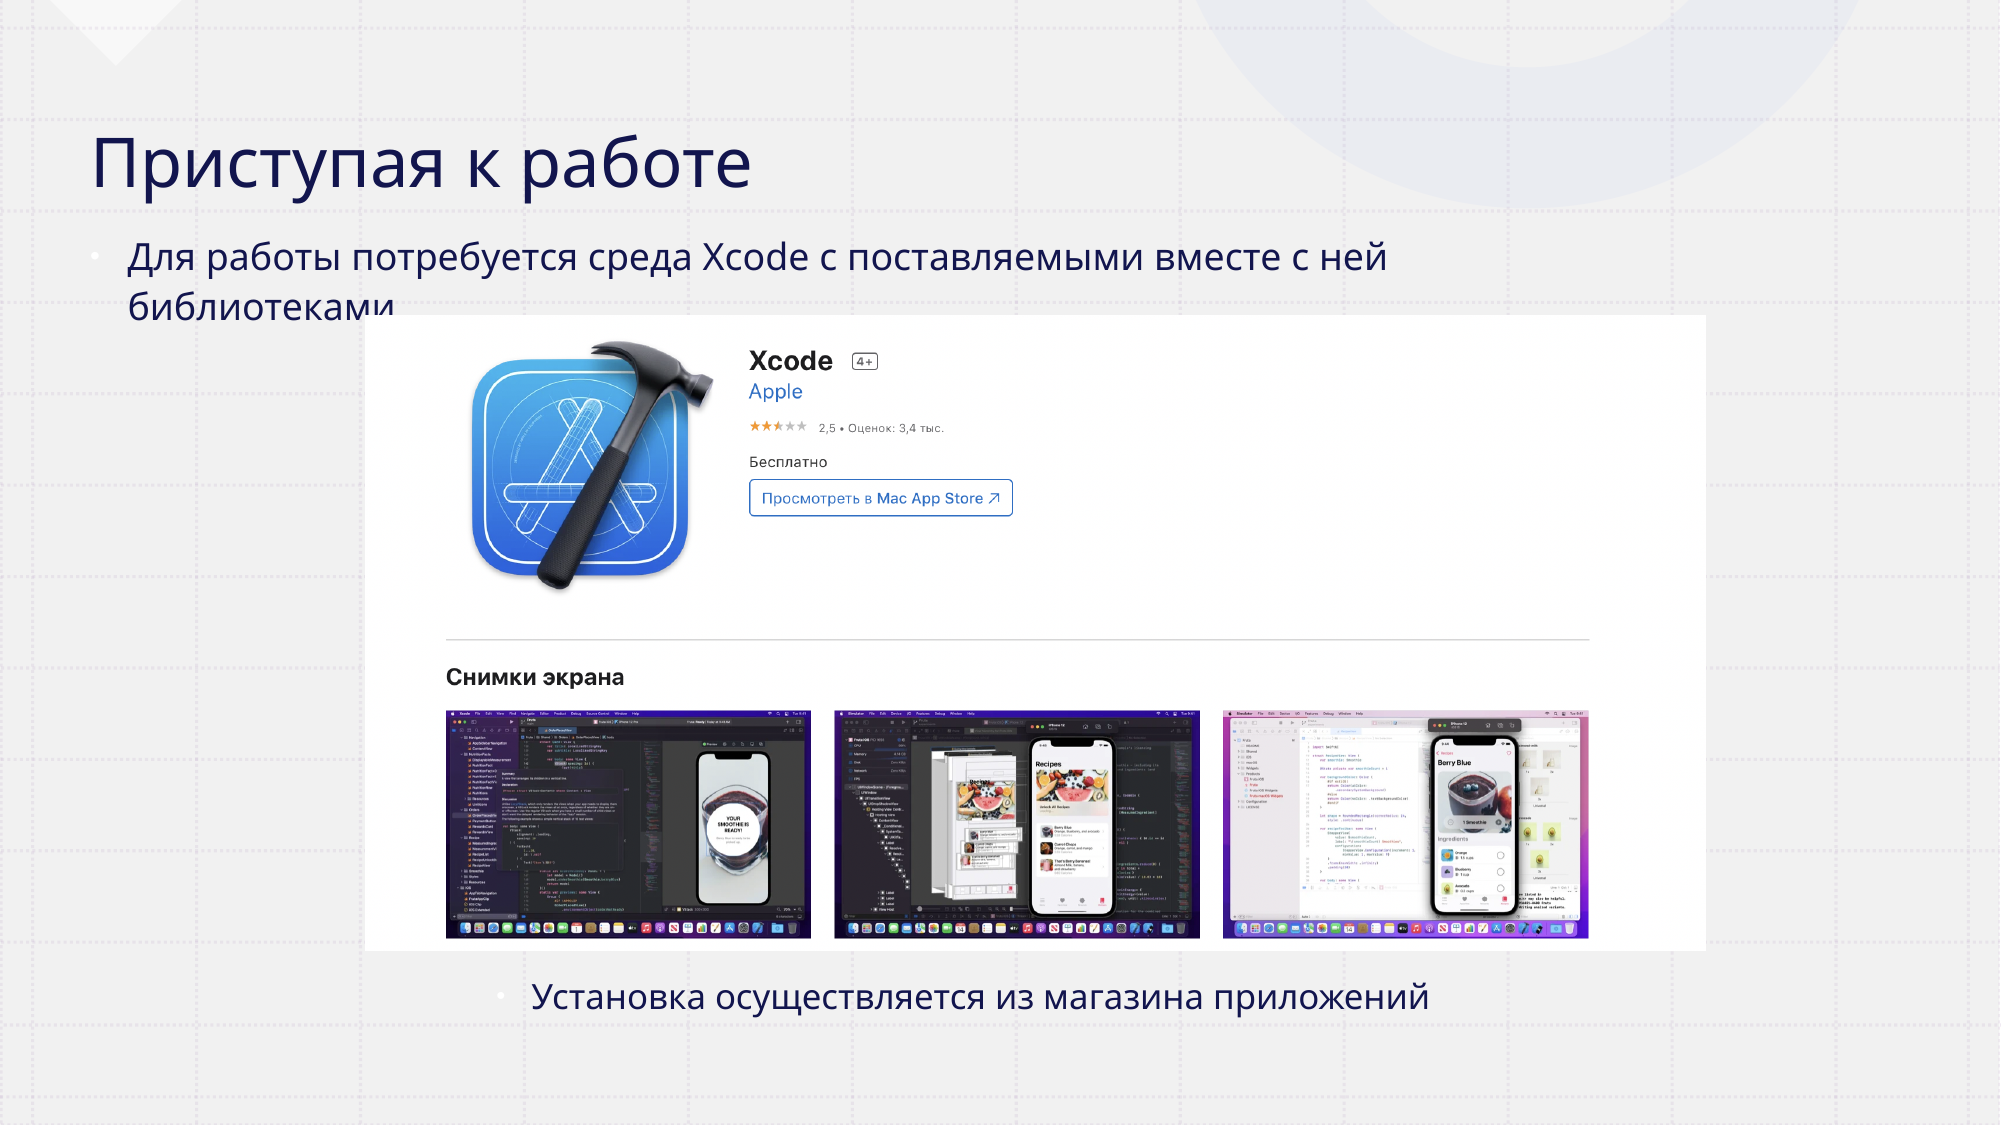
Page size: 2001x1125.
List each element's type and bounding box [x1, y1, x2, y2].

text_box [0, 0, 2000, 1125]
picture [365, 315, 1707, 951]
